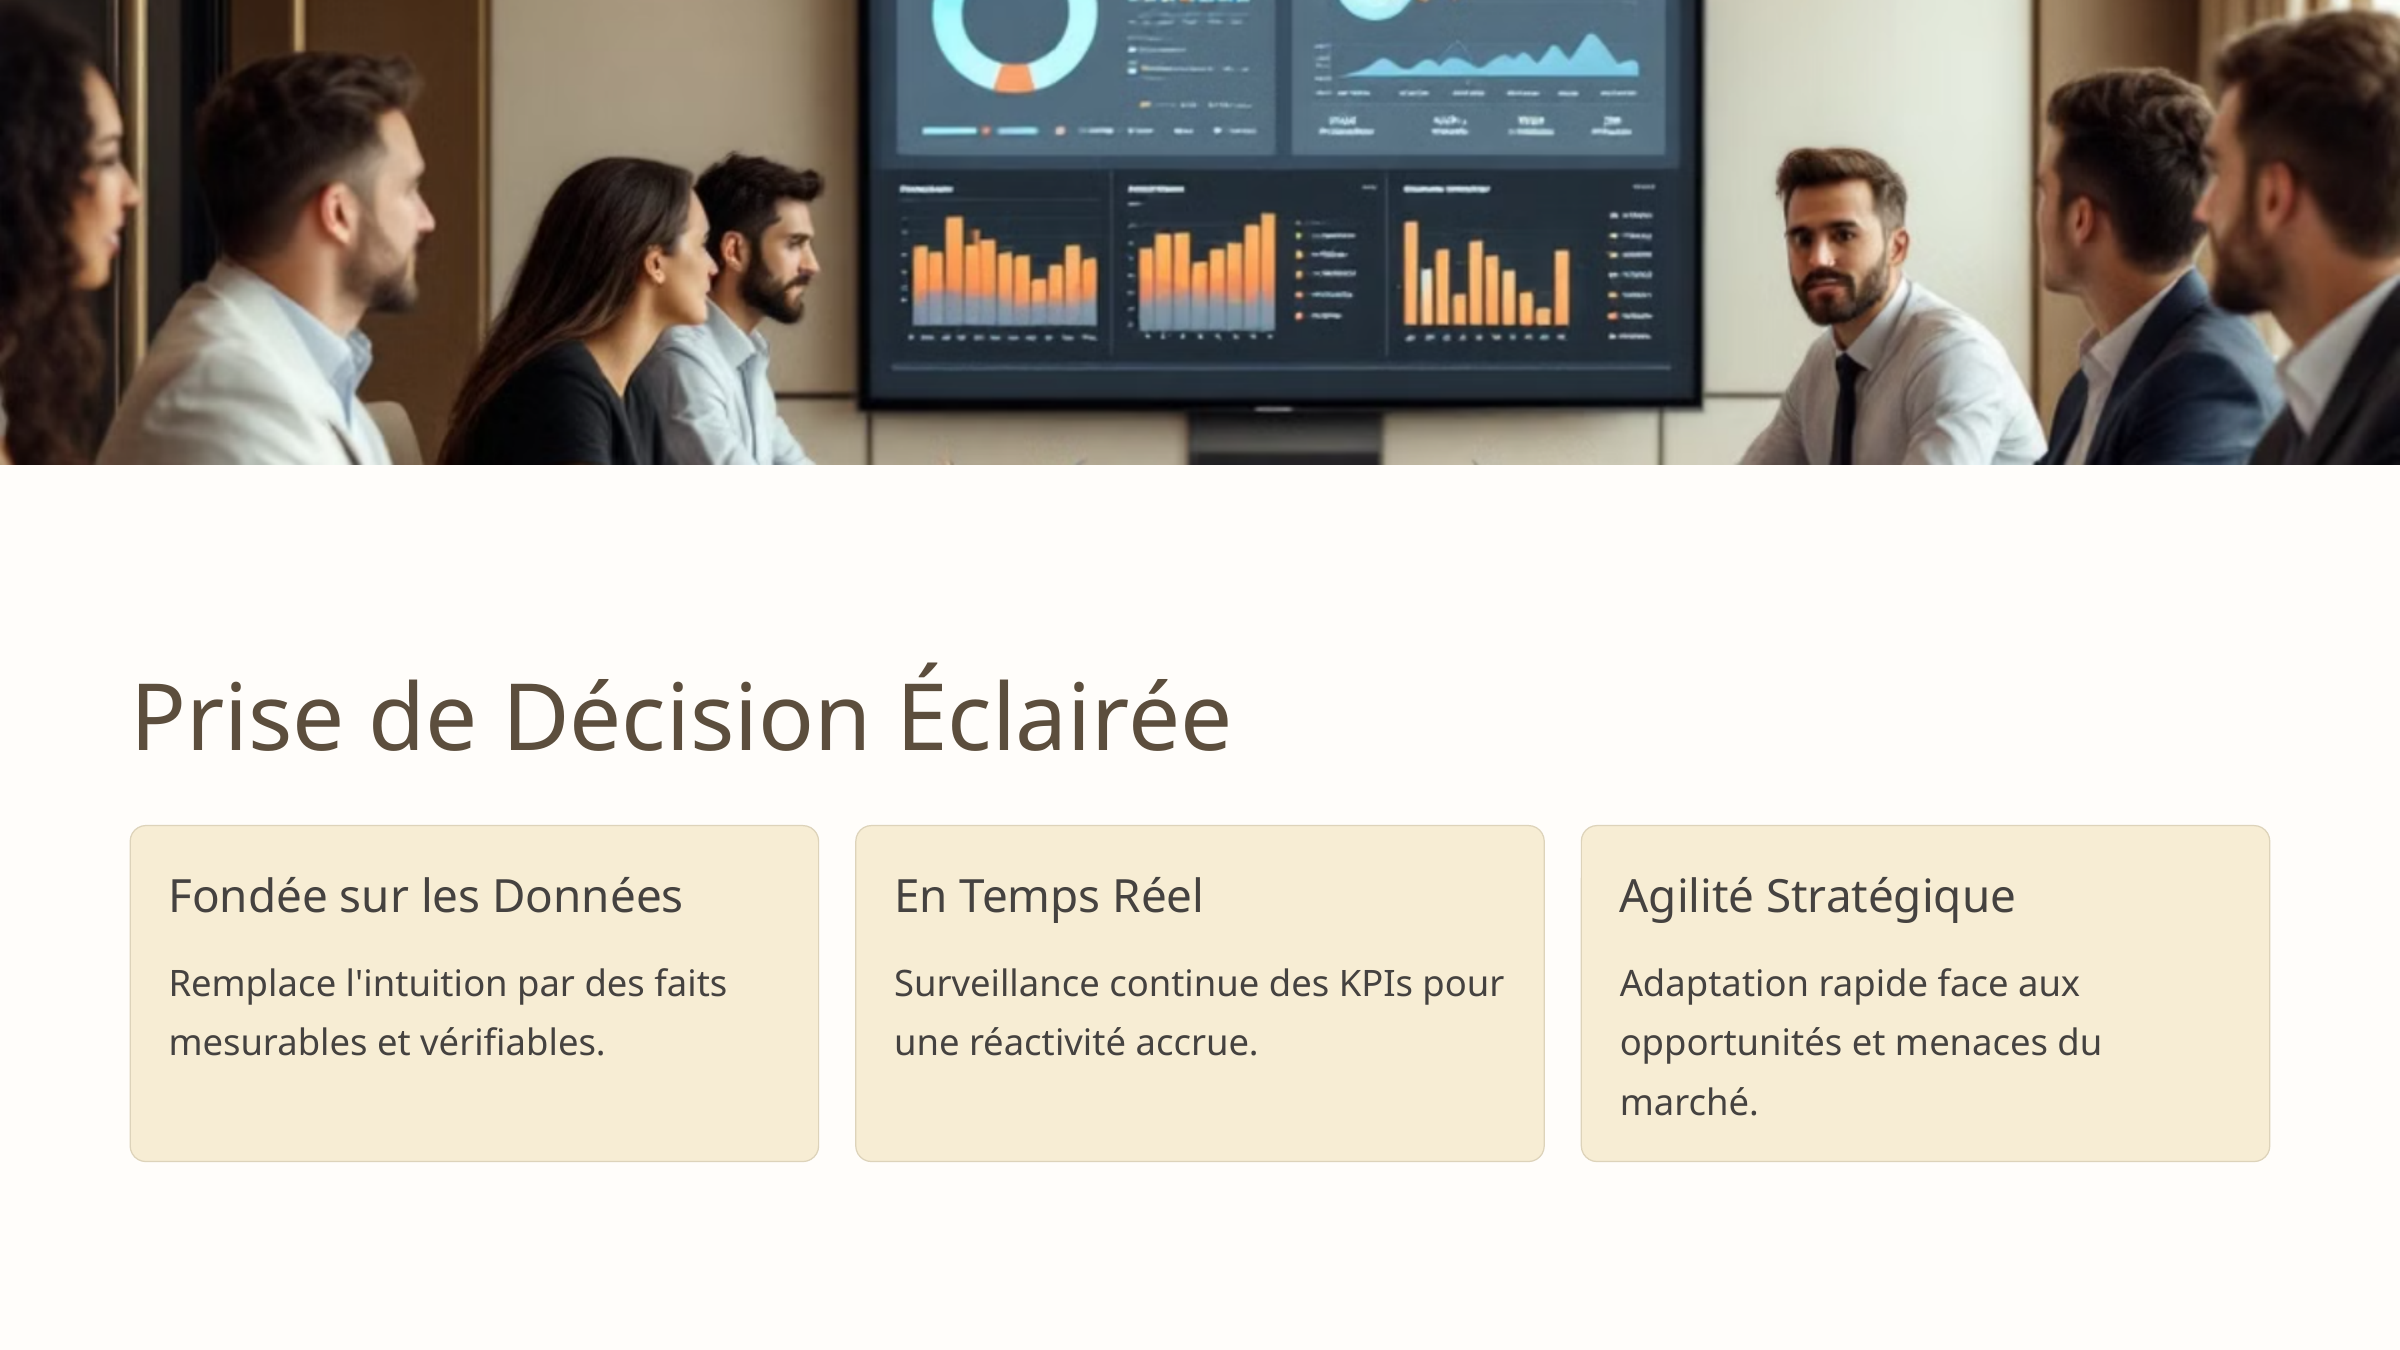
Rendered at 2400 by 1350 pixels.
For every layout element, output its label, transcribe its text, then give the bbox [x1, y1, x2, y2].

text_box Fondée sur les Données [168, 863, 731, 923]
text_box [1581, 825, 2270, 1162]
text_box Remplace l'intuition par des faits mesurables et vérifiables. [168, 944, 781, 1064]
text_box Surveillance continue des KPIs pour une réactivité accrue. [894, 944, 1506, 1064]
text_box [130, 825, 819, 1162]
text_box [855, 825, 1545, 1162]
text_box Agilité Stratégique [1619, 863, 2085, 923]
text_box Adaptation rapide face aux opportunités et menaces du marché. [1619, 944, 2232, 1123]
text_box Prise de Décision Éclairée [130, 653, 1359, 770]
text_box En Temps Réel [894, 863, 1360, 923]
picture [0, 0, 2400, 466]
